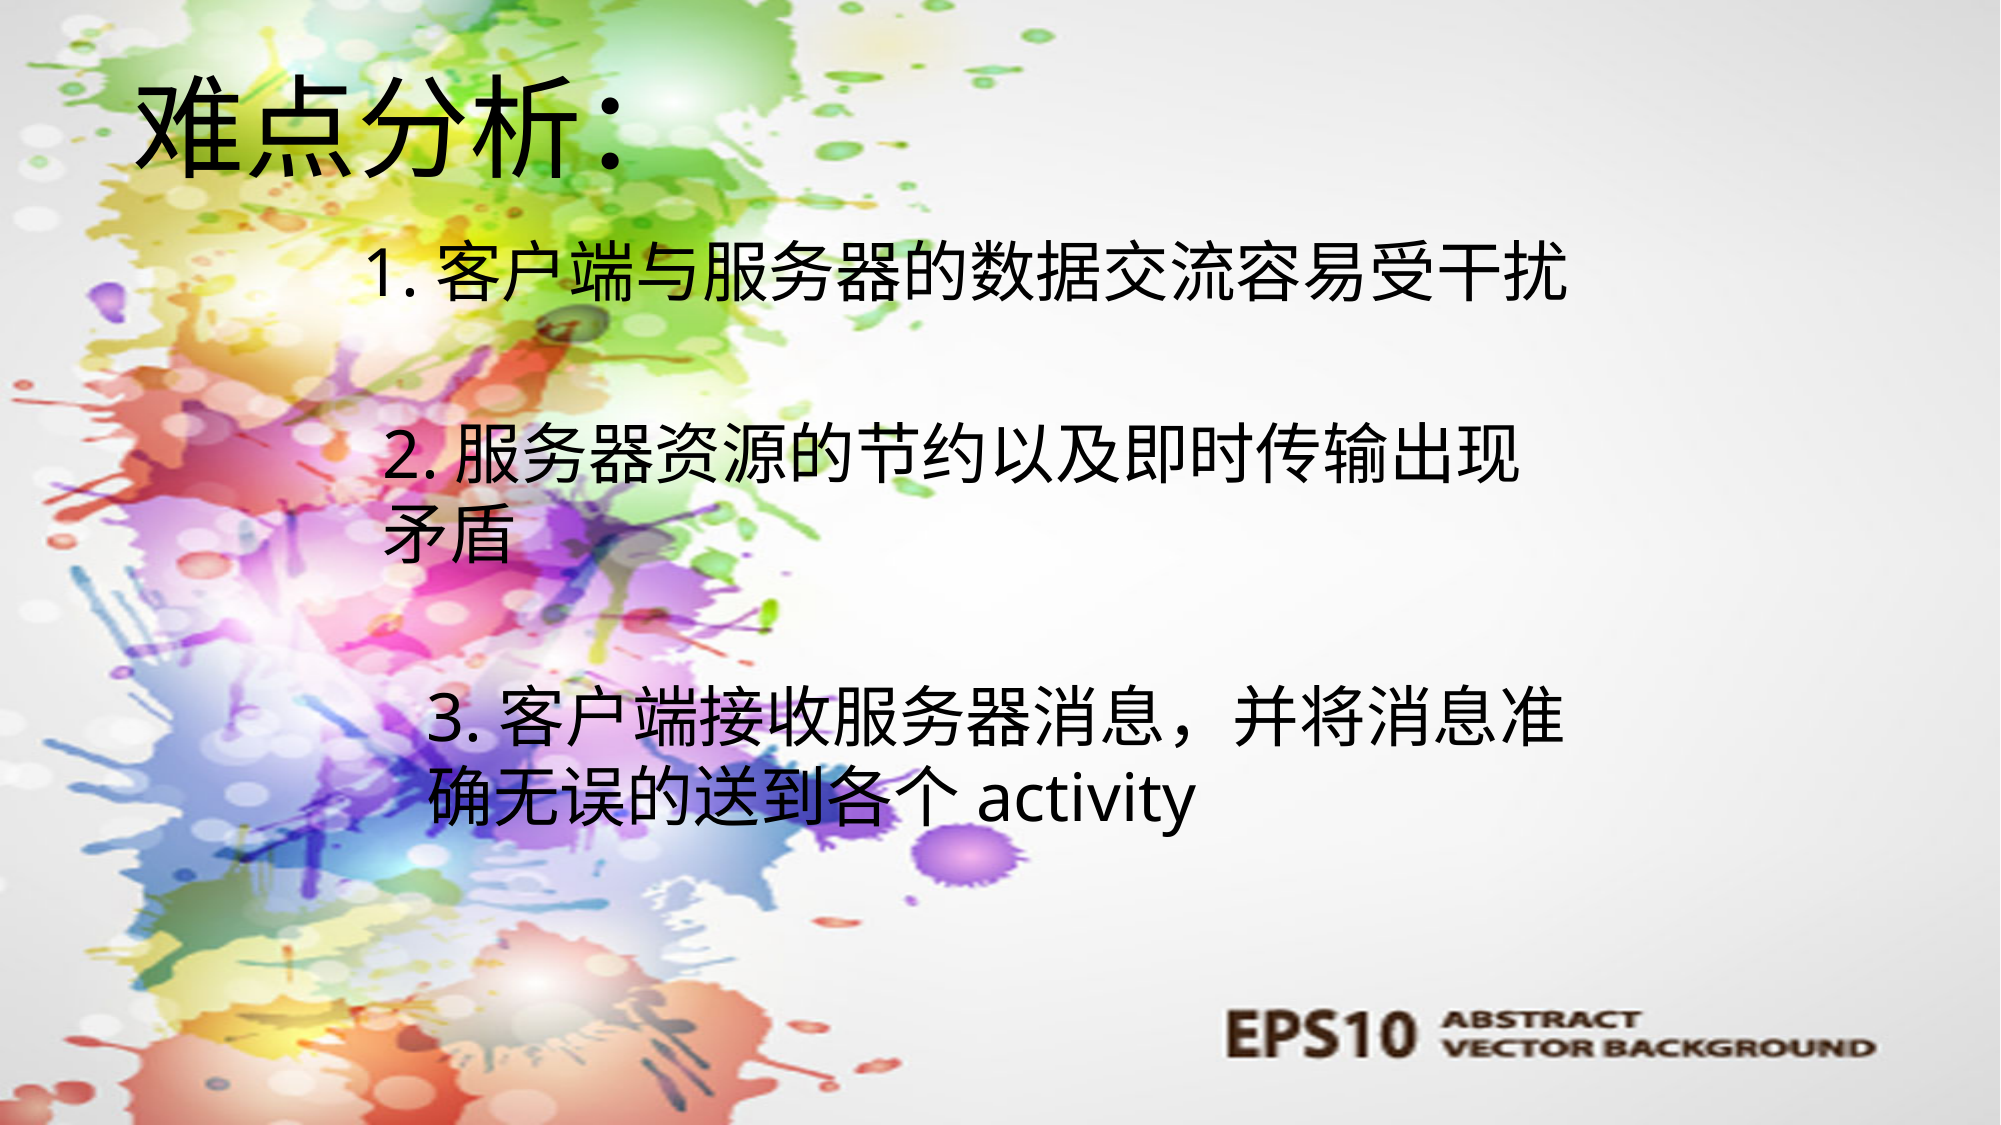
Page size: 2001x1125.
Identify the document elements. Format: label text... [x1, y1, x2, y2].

text_box 2.服务器资源的节约以及即时传输出现矛盾 [367, 404, 1567, 580]
text_box 难点分析： [117, 49, 825, 200]
text_box 3.客户端接收服务器消息，并将消息准确无误的送到各个activity [411, 667, 1587, 843]
text_box 1.客户端与服务器的数据交流容易受干扰 [348, 222, 1587, 317]
picture [0, 0, 2001, 1125]
